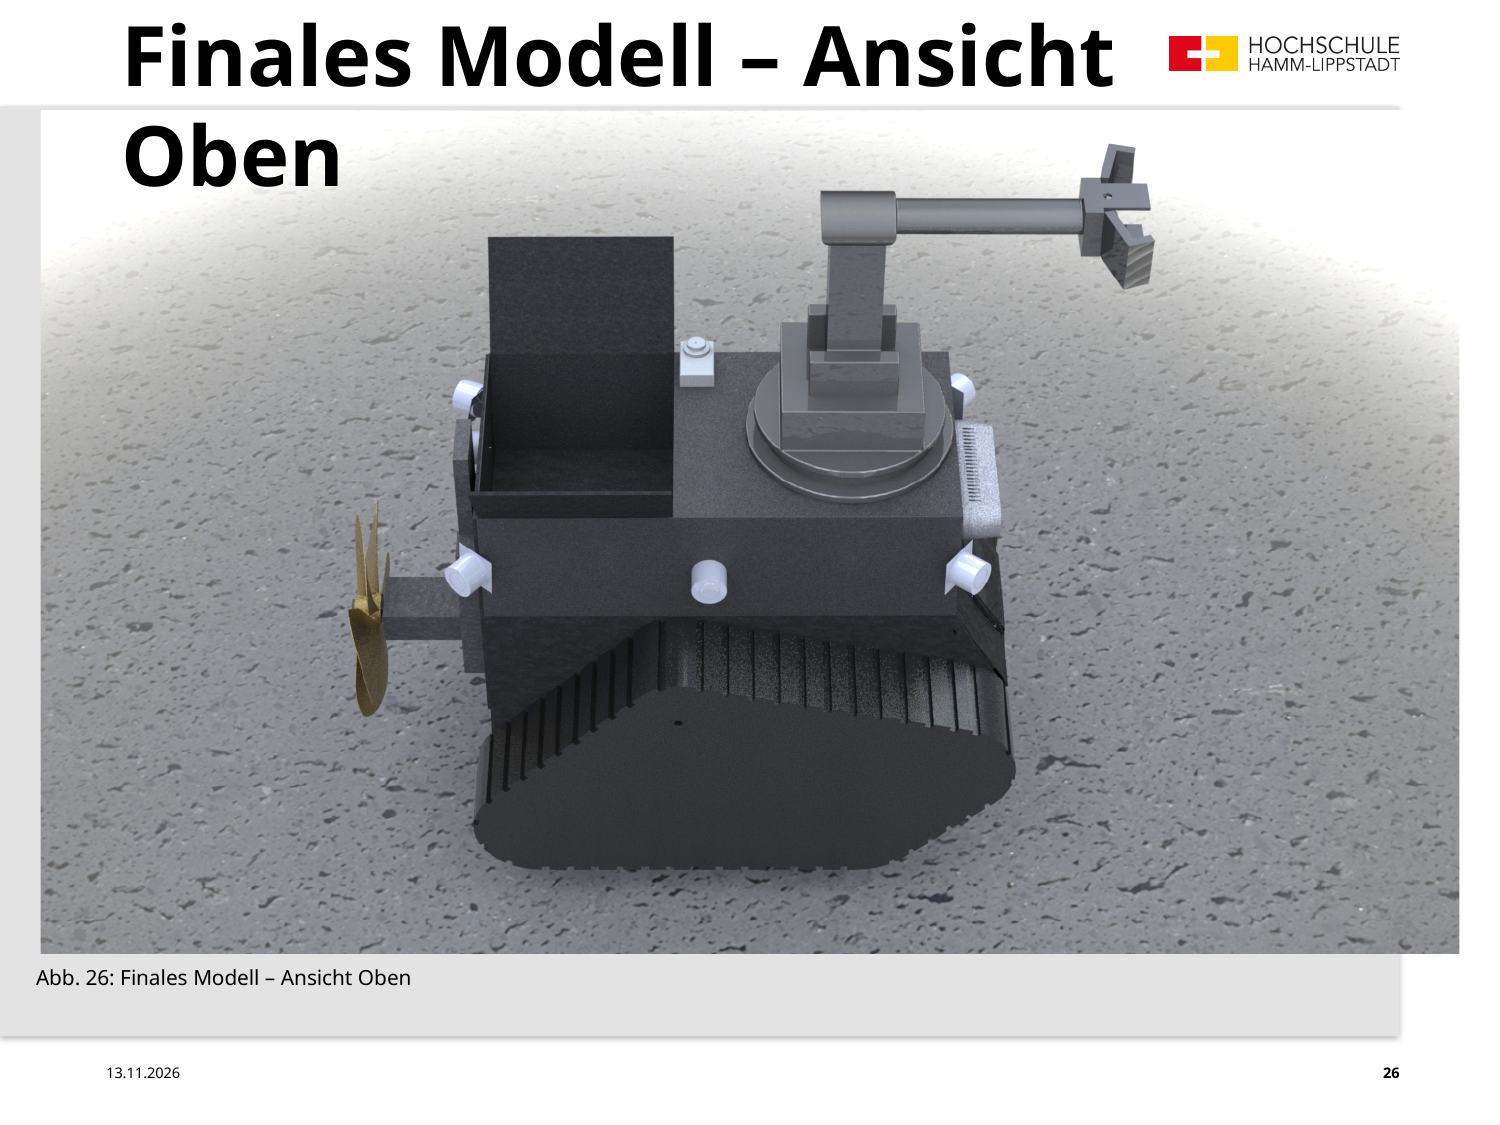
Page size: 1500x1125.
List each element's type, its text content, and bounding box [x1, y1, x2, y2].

title Finales Modell – Ansicht Oben [106, 8, 1366, 109]
slide_number 26 [1049, 1065, 1400, 1084]
text_box Abb. 26: Finales Modell – Ansicht Oben [21, 957, 427, 997]
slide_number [106, 1065, 457, 1084]
picture [1366, 36, 1400, 71]
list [40, 110, 1460, 954]
